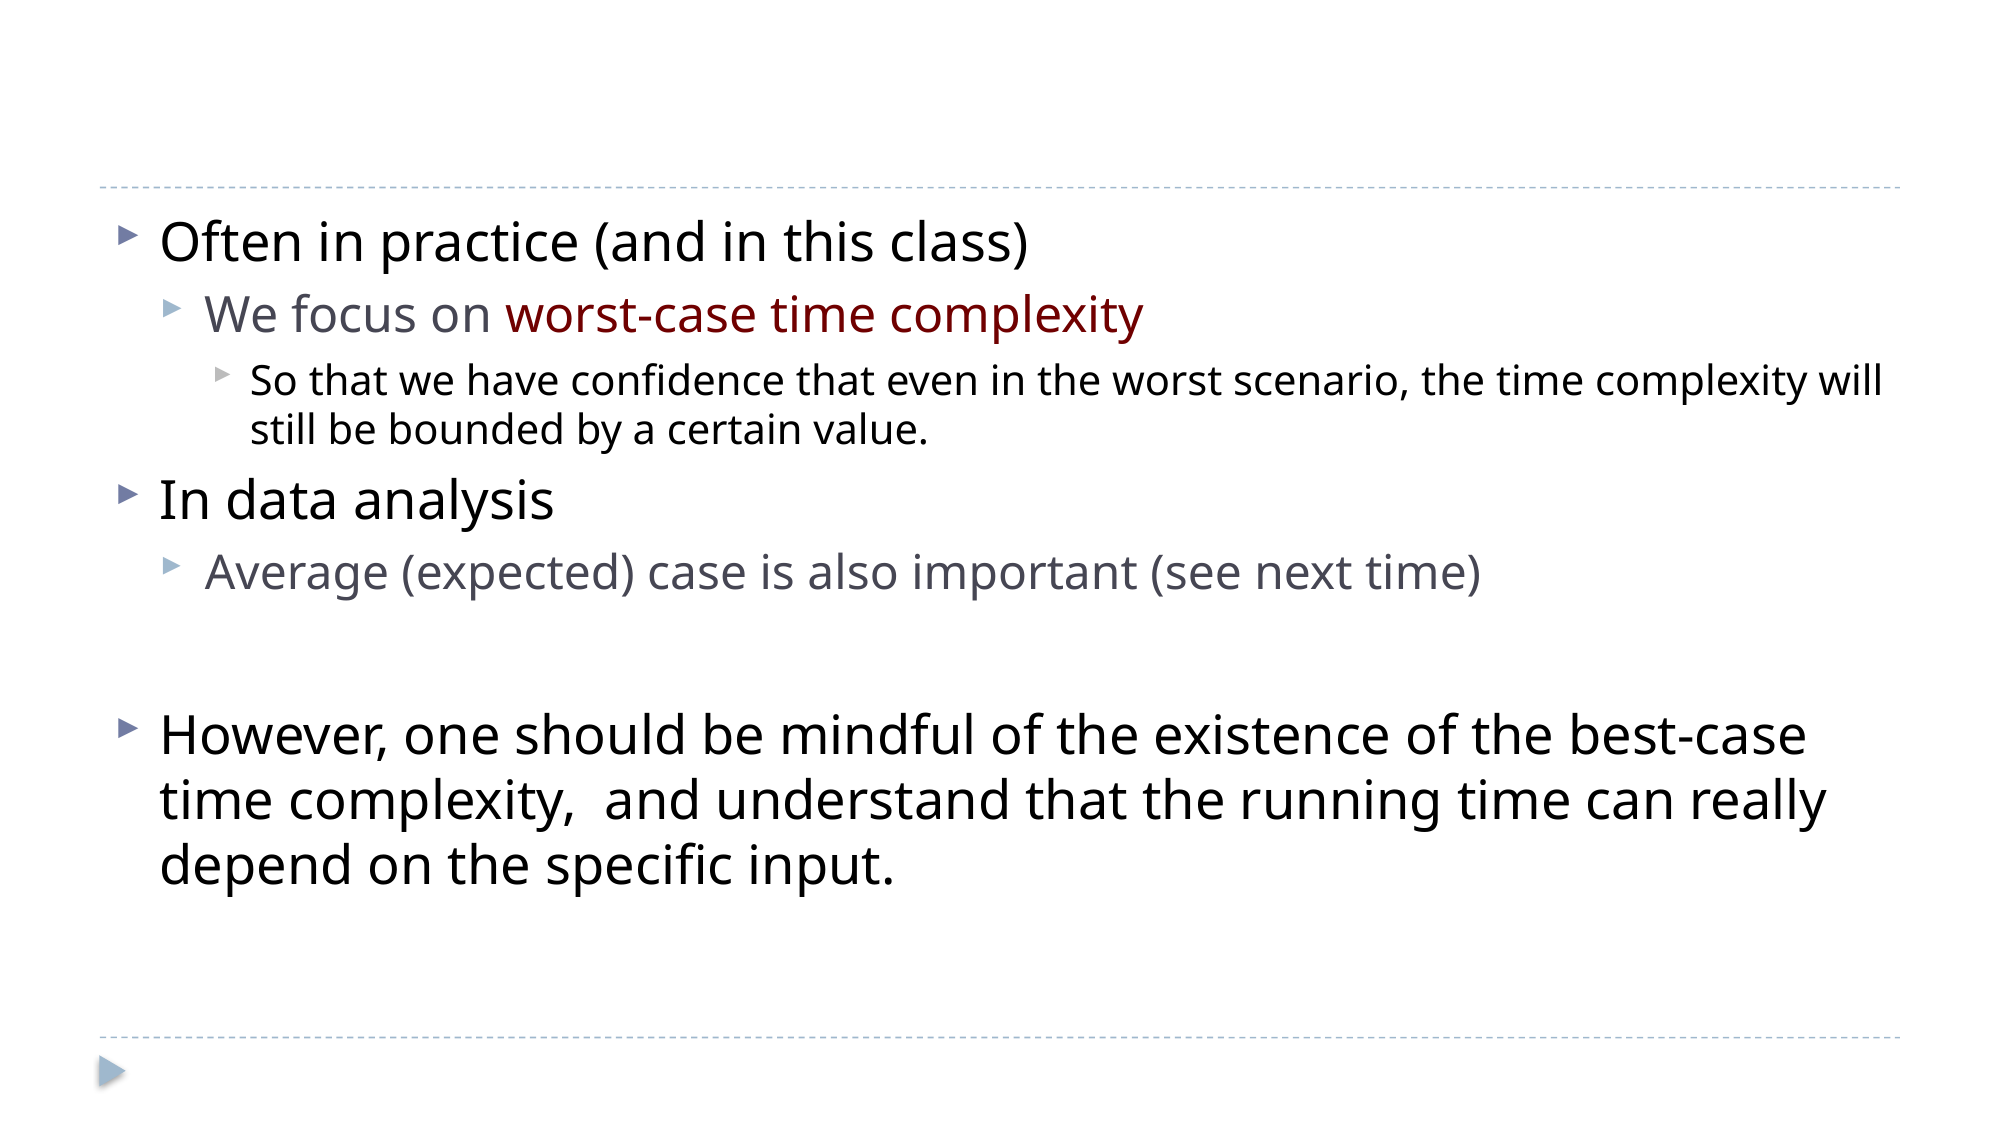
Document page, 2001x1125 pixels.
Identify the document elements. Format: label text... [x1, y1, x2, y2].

list Often in practice (and in this class) We focus on worst-case time complexity So that we have confidence that even in the worst scenario, the time complexity will still be bounded by a certain value. In data analysis Average (expected) case is also important (see next time) However, one should be mindful of the existence of the best-case time complexity, and understand that the running time can really depend on the specific input. [99, 199, 1901, 1011]
